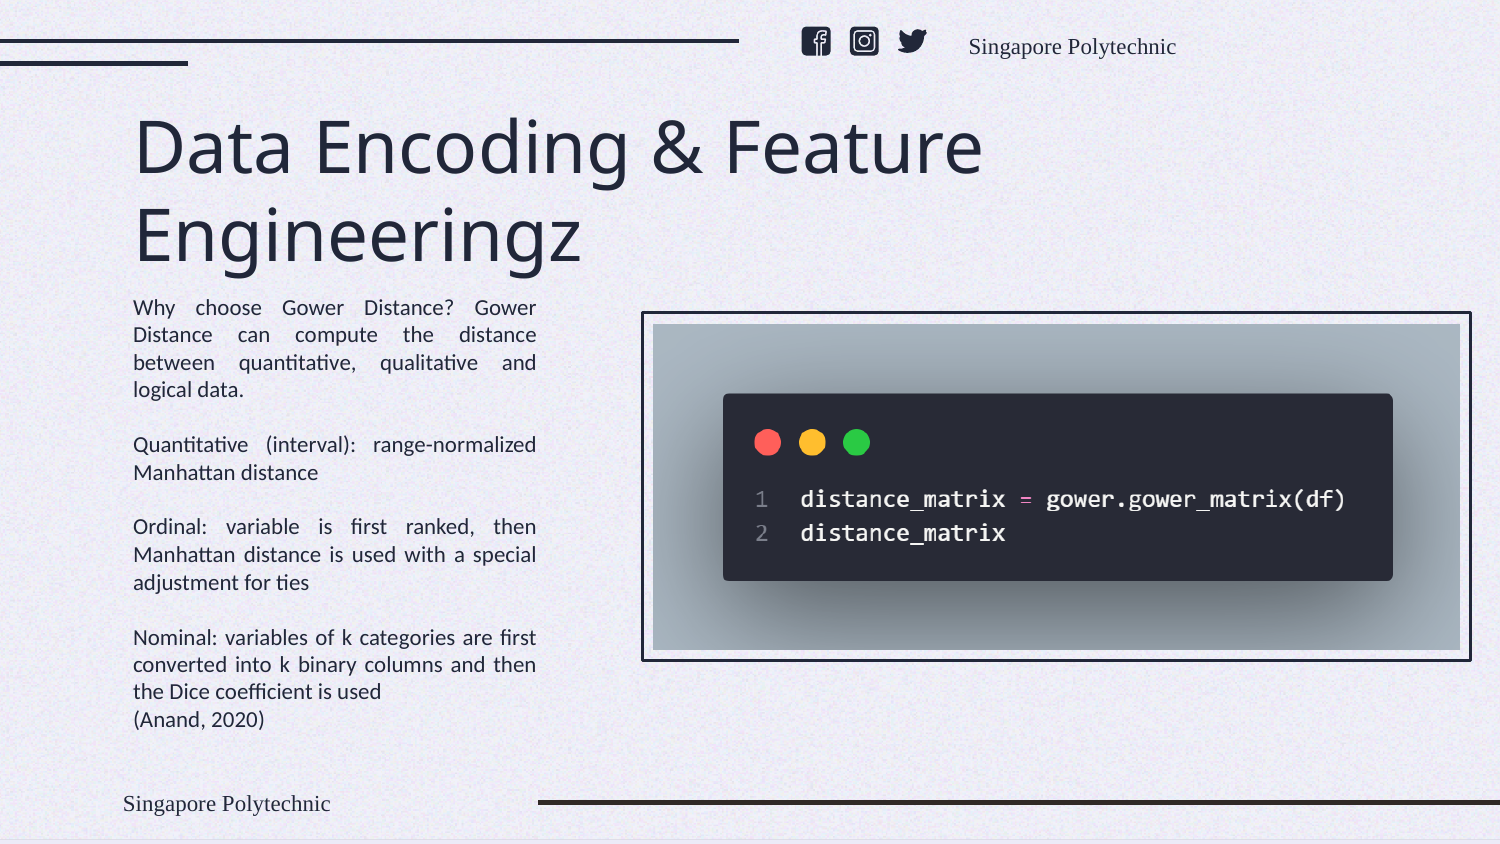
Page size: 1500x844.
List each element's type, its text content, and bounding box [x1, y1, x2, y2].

text_box [642, 312, 1471, 661]
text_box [801, 26, 928, 56]
text_box Singapore Polytechnic [108, 778, 548, 827]
subtitle Why choose Gower Distance? Gower Distance can compute the distance between quantitative, qualitative and logical data. Quantitative (interval): range-normalized Manhattan distance Ordinal: variable is first ranked, then Manhattan distance is used with a special adjustment for ties Nominal: variables of k categories are first converted into k binary columns and then the Dice coefficient is used (Anand, 2020) [118, 277, 553, 758]
picture [0, 0, 1500, 844]
title Data Encoding & Feature Engineeringz [118, 85, 1444, 263]
text_box Singapore Polytechnic [953, 21, 1394, 70]
